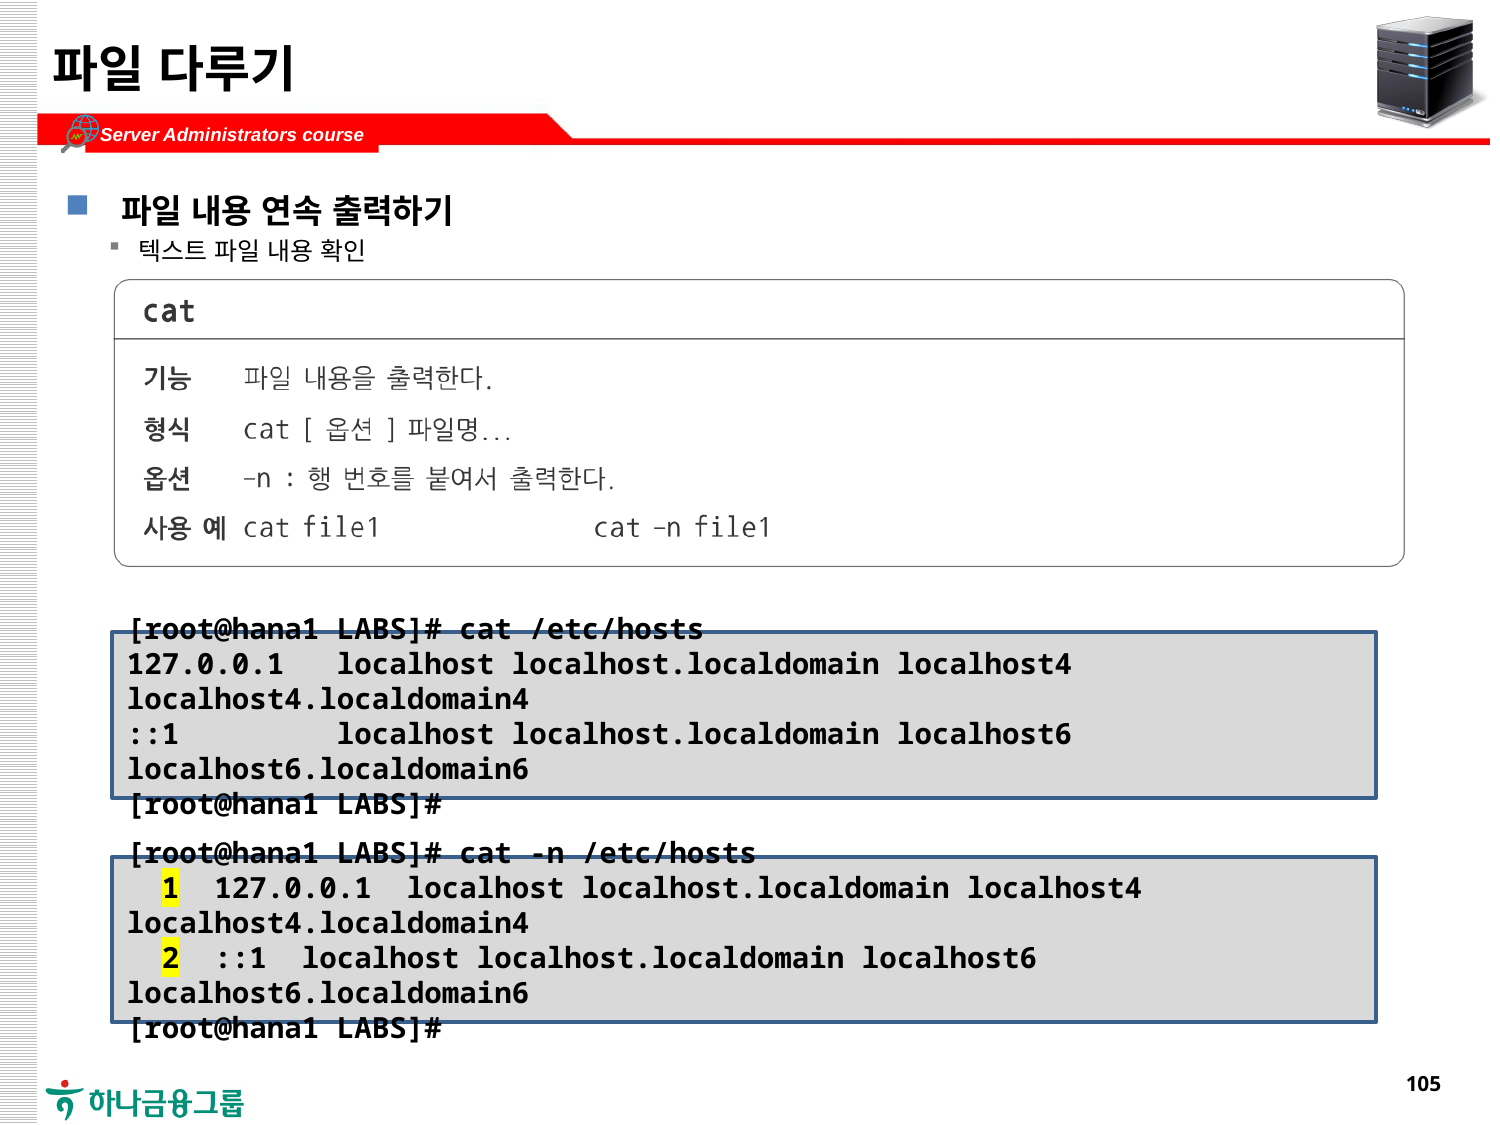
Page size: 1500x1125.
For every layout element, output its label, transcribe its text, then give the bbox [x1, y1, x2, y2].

text_box [root@hana1 LABS]# cat -n /etc/hosts 1 127.0.0.1 localhost localhost.localdomain localhost4 localhost4.localdomain4 2 ::1 localhost localhost.localdomain localhost6 localhost6.localdomain6 [root@hana1 LABS]# [110, 855, 1378, 1024]
title 파일 다루기 [37, 22, 1425, 113]
picture [111, 275, 1408, 569]
picture [41, 1079, 248, 1121]
list 파일 내용 연속 출력하기 텍스트 파일 내용 확인 예: /etc/hosts 파일 내용 확인 예: 행 번호 붙이기(-n 옵션) [50, 162, 1425, 1038]
picture [38, 7, 1495, 167]
text_box [root@hana1 LABS]# cat /etc/hosts 127.0.0.1 localhost localhost.localdomain localhost4 localhost4.localdomain4 ::1 localhost localhost.localdomain localhost6 localhost6.localdomain6 [root@hana1 LABS]# [110, 630, 1378, 800]
